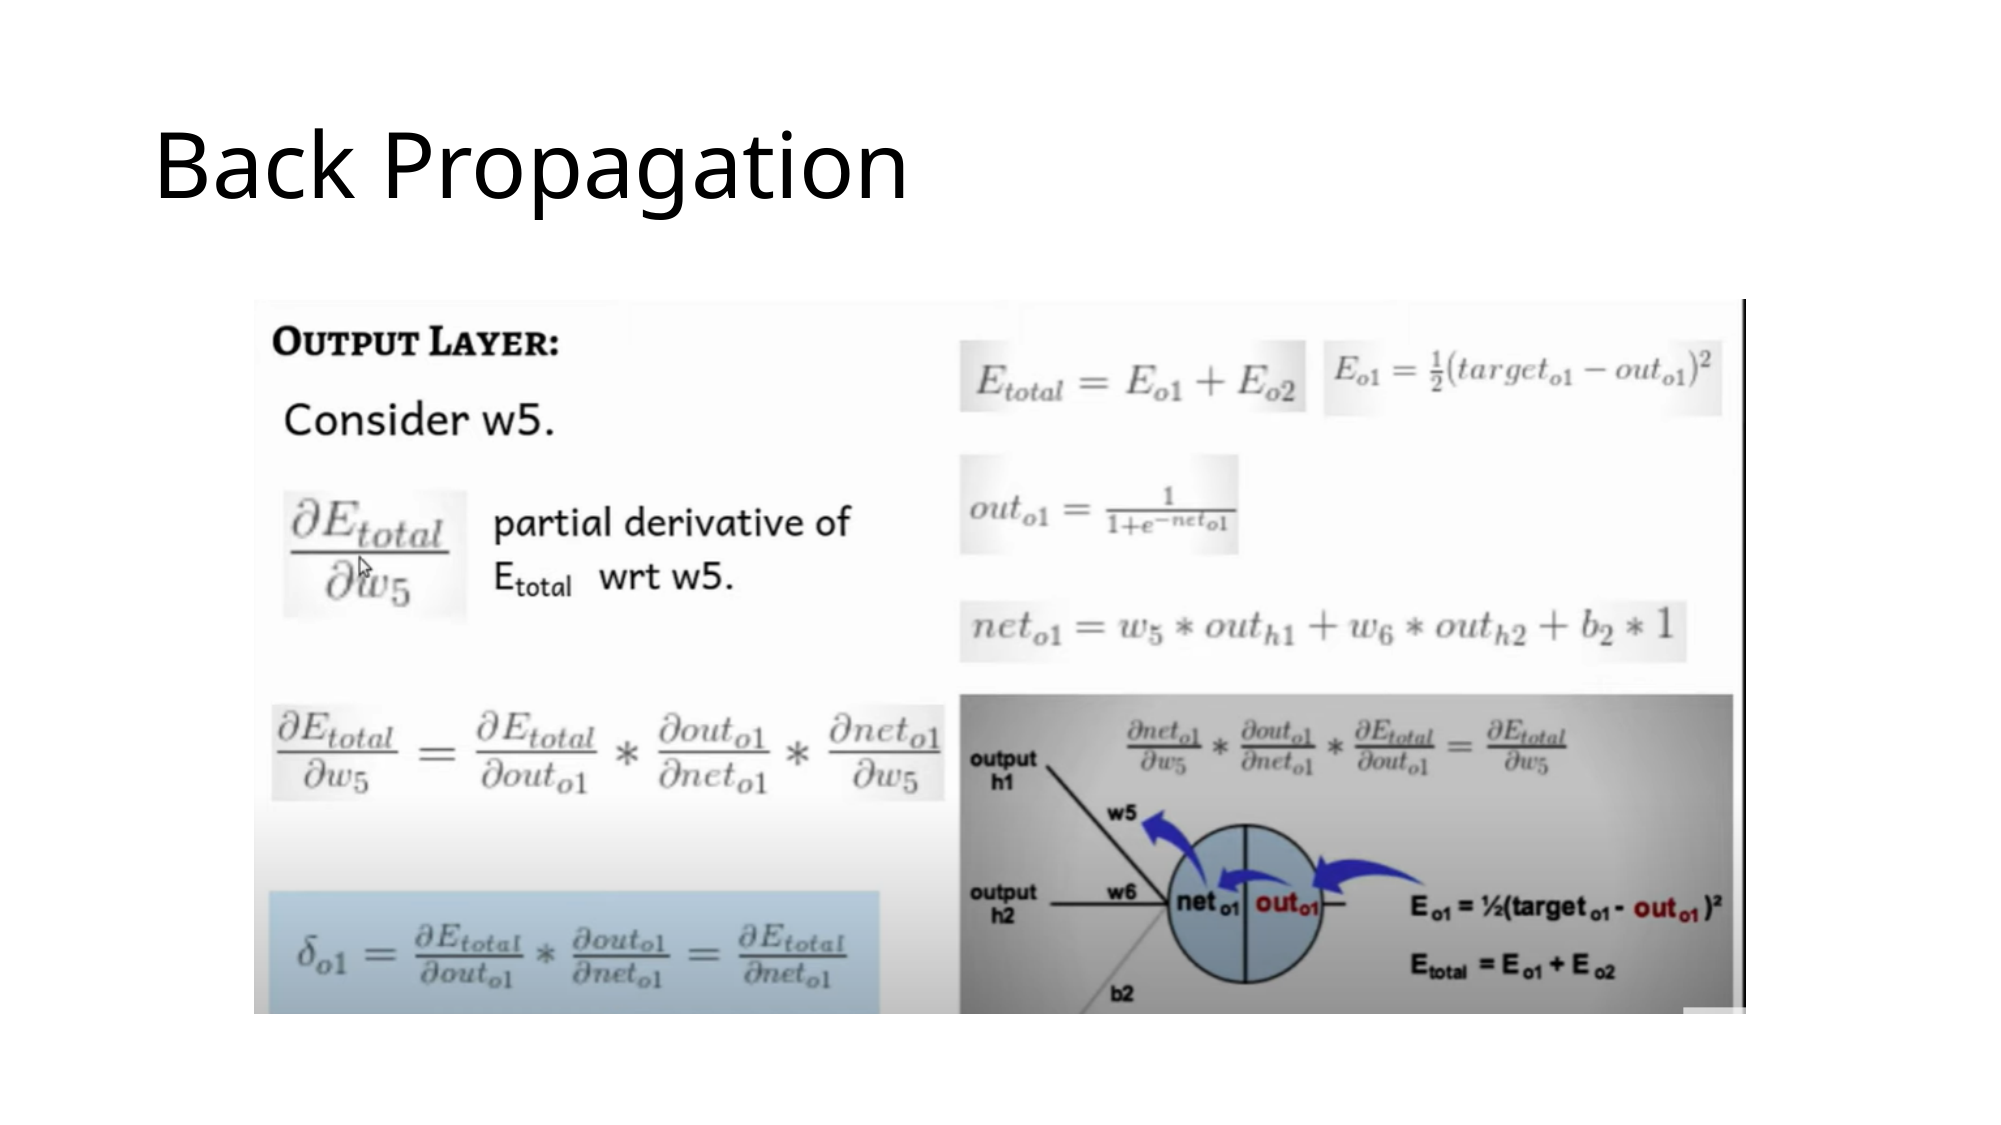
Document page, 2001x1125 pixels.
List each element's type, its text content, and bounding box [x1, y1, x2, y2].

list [254, 299, 1746, 1014]
title Back Propagation [137, 59, 1863, 278]
